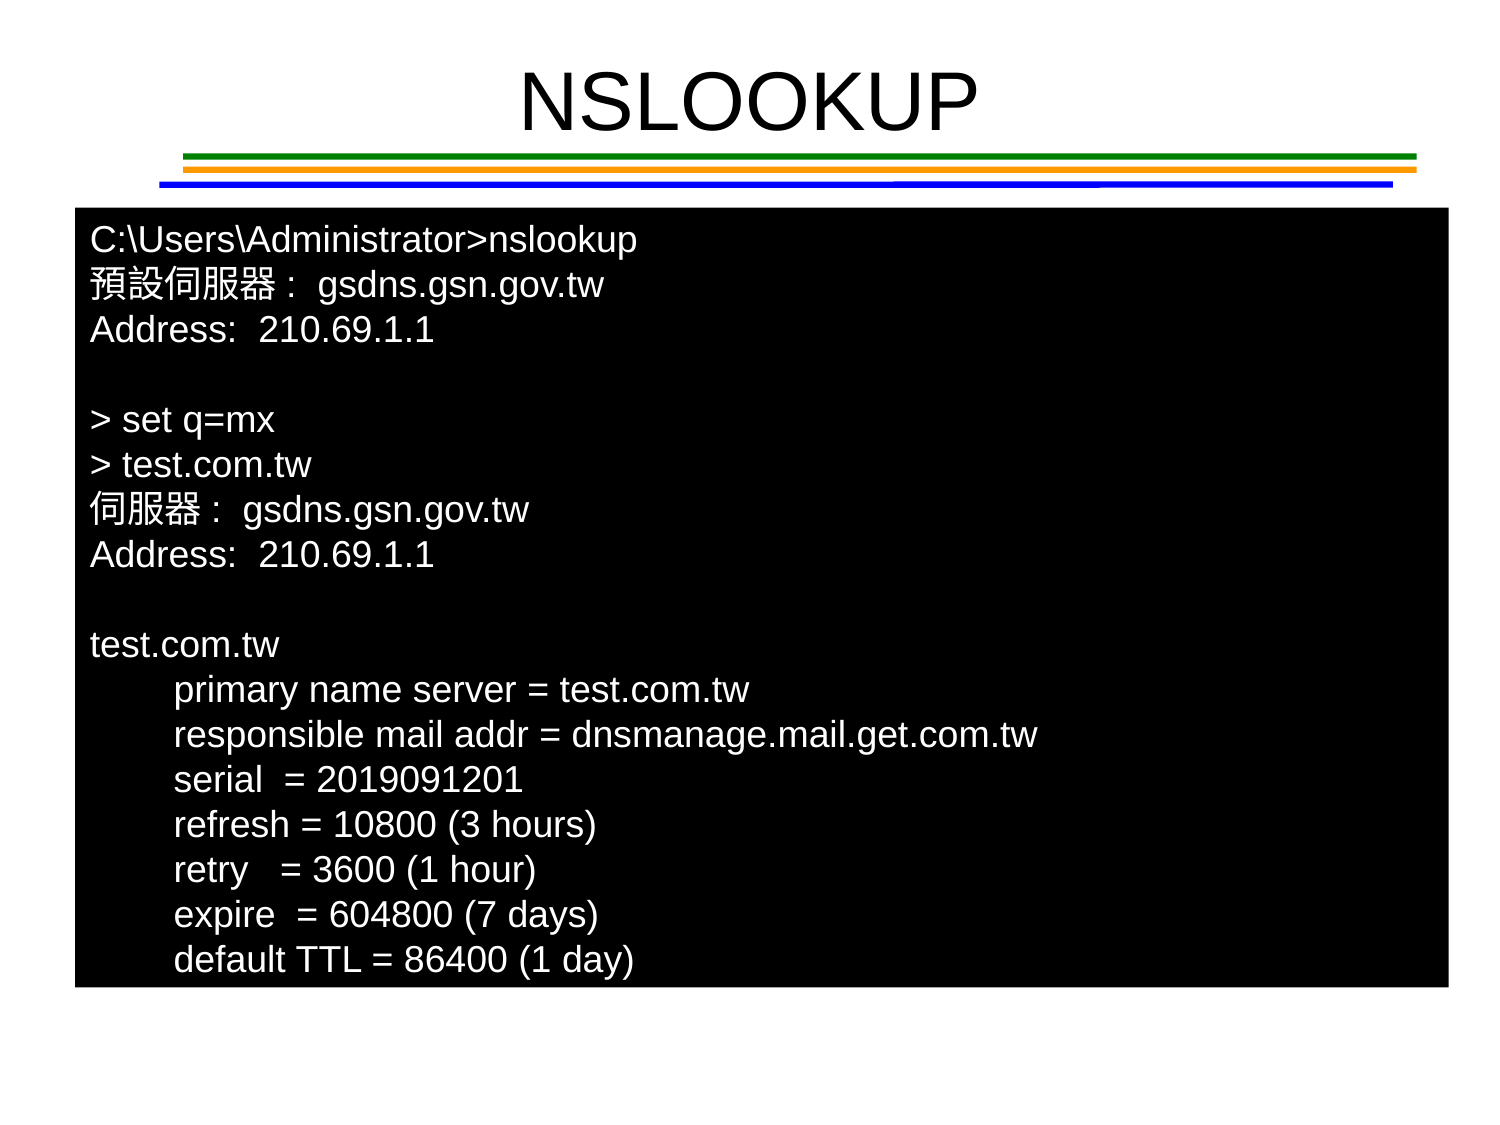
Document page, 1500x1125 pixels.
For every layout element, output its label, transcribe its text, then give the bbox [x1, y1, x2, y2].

text_box C:\Users\Administrator>nslookup 預設伺服器: gsdns.gsn.gov.tw Address: 210.69.1.1 > set q=mx > test.com.tw 伺服器: gsdns.gsn.gov.tw Address: 210.69.1.1 test.com.tw primary name server = test.com.tw responsible mail addr = dnsmanage.mail.get.com.tw serial = 2019091201 refresh = 10800 (3 hours) retry = 3600 (1 hour) expire = 604800 (7 days) default TTL = 86400 (1 day) [75, 207, 1449, 988]
text_box NSLOOKUP [74, 45, 1425, 149]
